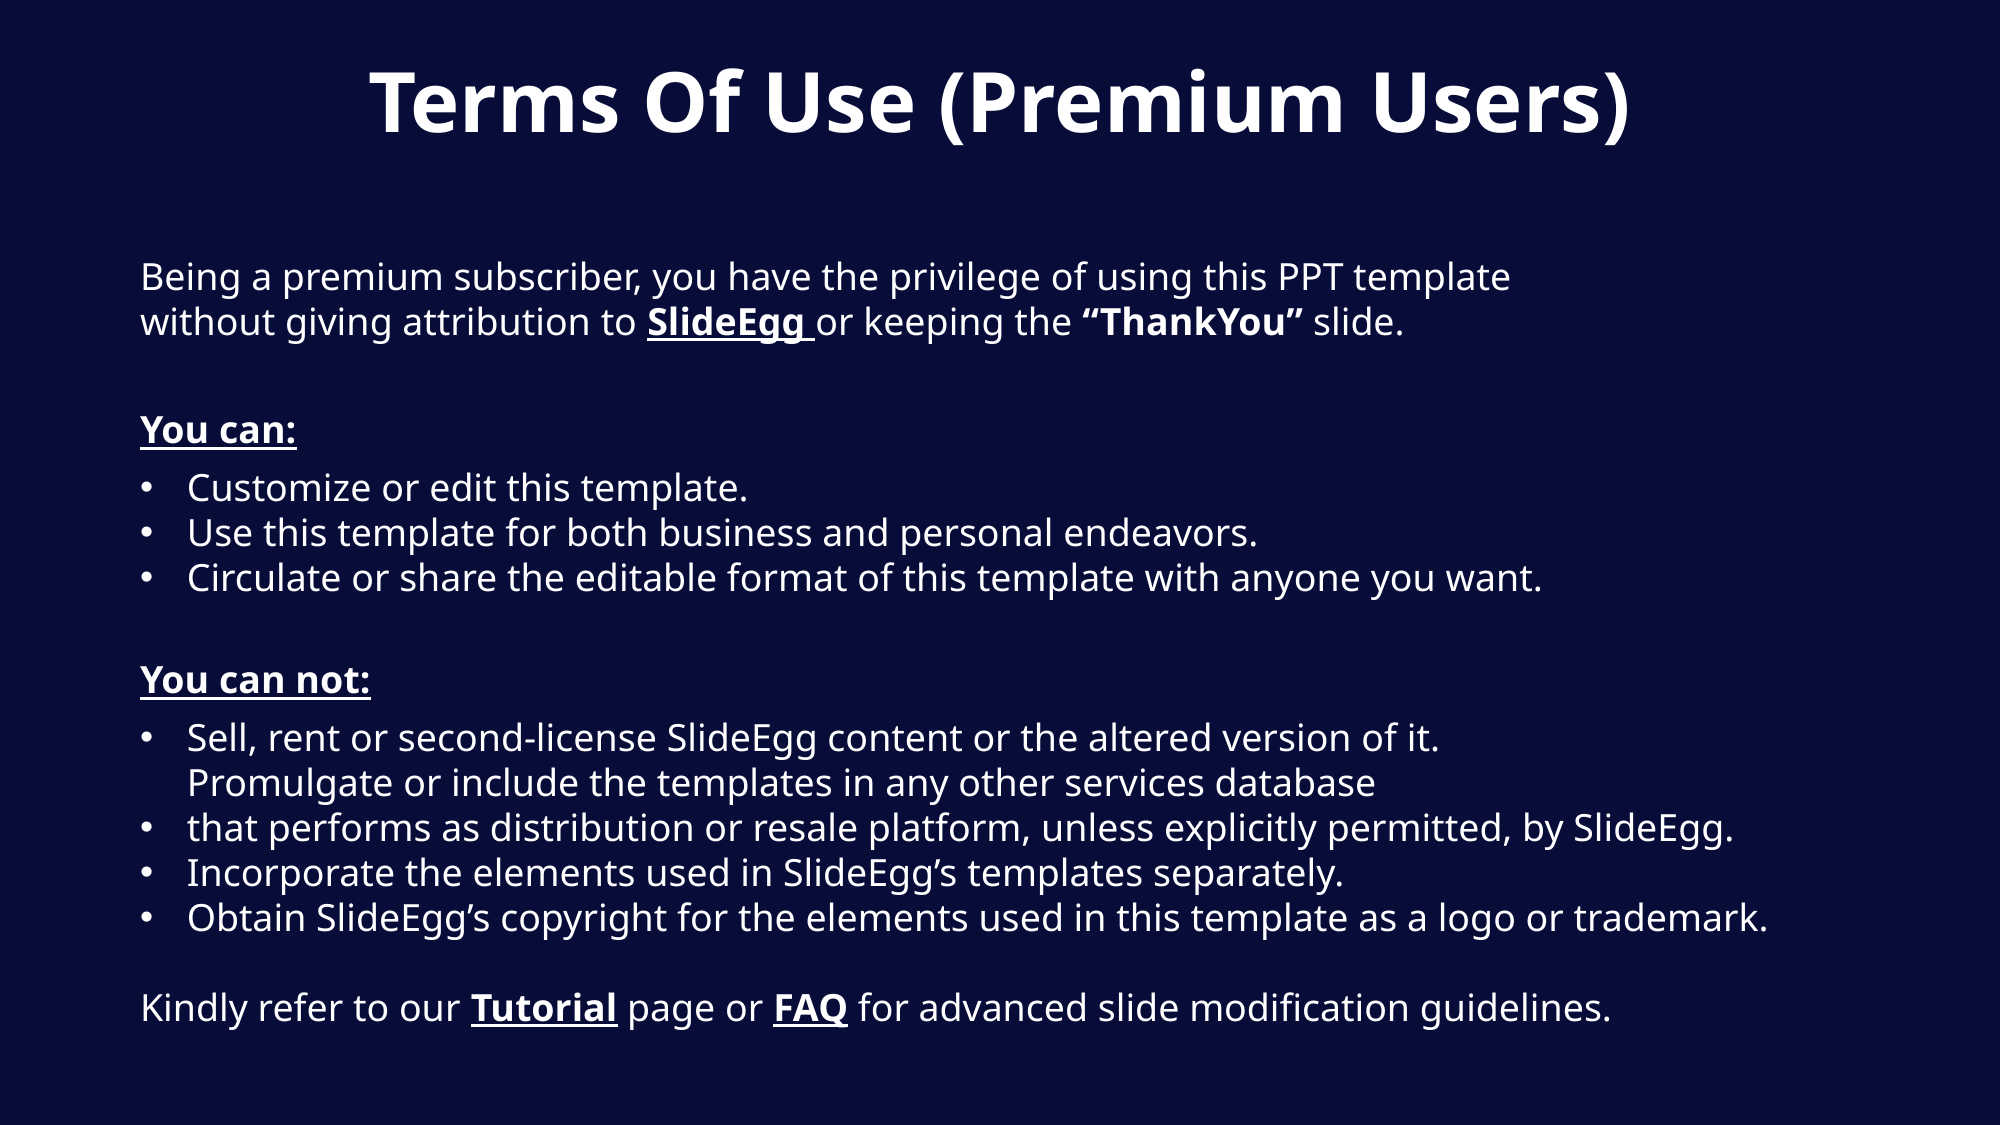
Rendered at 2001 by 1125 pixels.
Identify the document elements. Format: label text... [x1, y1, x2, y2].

text_box Being a premium subscriber, you have the privilege of using this PPT template without giving attribution to SlideEgg or keeping the “ThankYou” slide. You can: Customize or edit this template. Use this template for both business and personal endeavors. Circulate or share the editable format of this template with anyone you want. You can not: Sell, rent or second-license SlideEgg content or the altered version of it. Promulgate or include the templates in any other services database that performs as distribution or resale platform, unless explicitly permitted, by SlideEgg. Incorporate the elements used in SlideEgg’s templates separately. Obtain SlideEgg’s copyright for the elements used in this template as a logo or trademark. Kindly refer to our Tutorial page or FAQ for advanced slide modification guidelines. [140, 252, 1860, 1036]
text_box Terms Of Use (Premium Users) [137, 60, 1863, 151]
